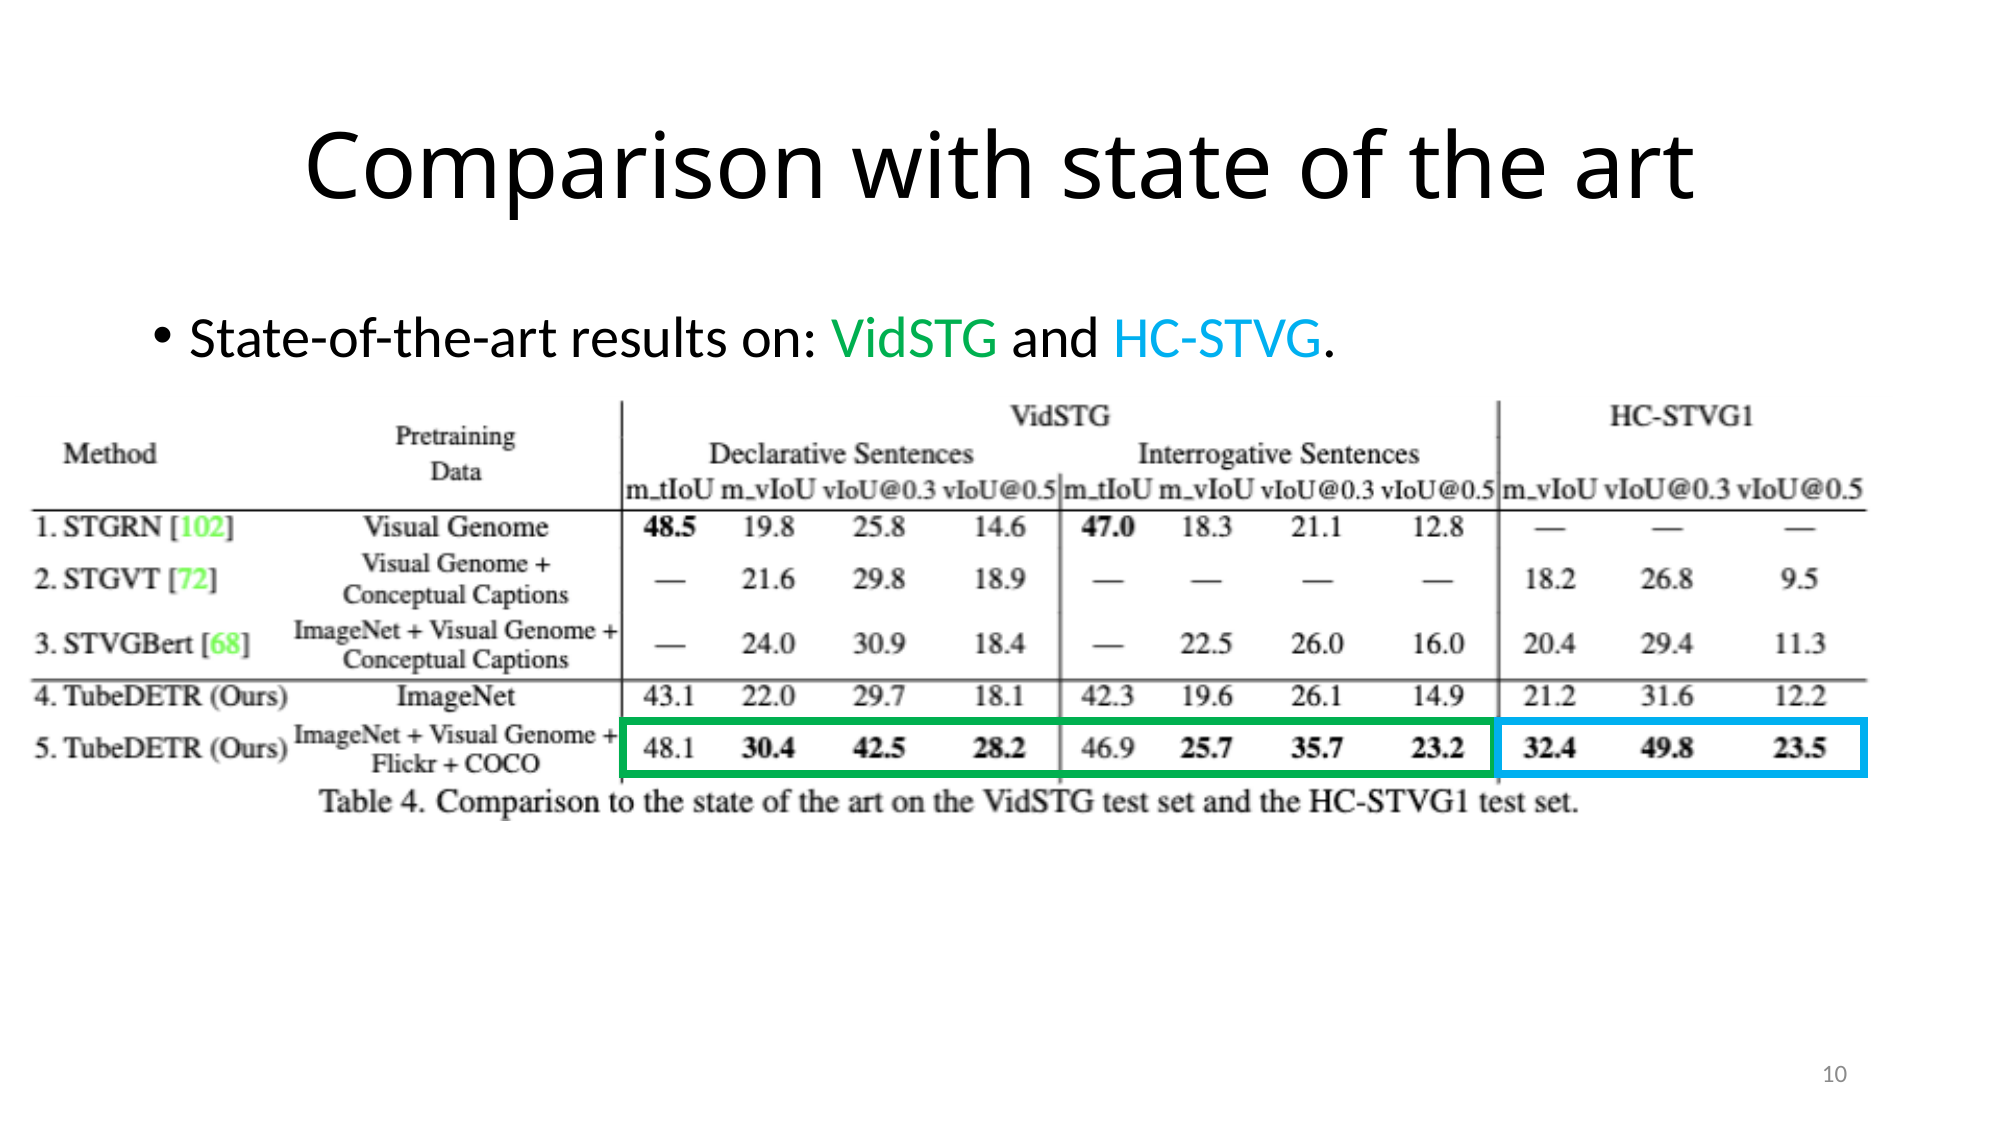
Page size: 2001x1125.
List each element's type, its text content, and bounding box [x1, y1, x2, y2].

picture [15, 395, 1893, 821]
title Comparison with state of the art [137, 59, 1863, 278]
slide_number 10 [1412, 1042, 1863, 1103]
list State-of-the-art results on: VidSTG and HC-STVG. [137, 299, 1863, 395]
